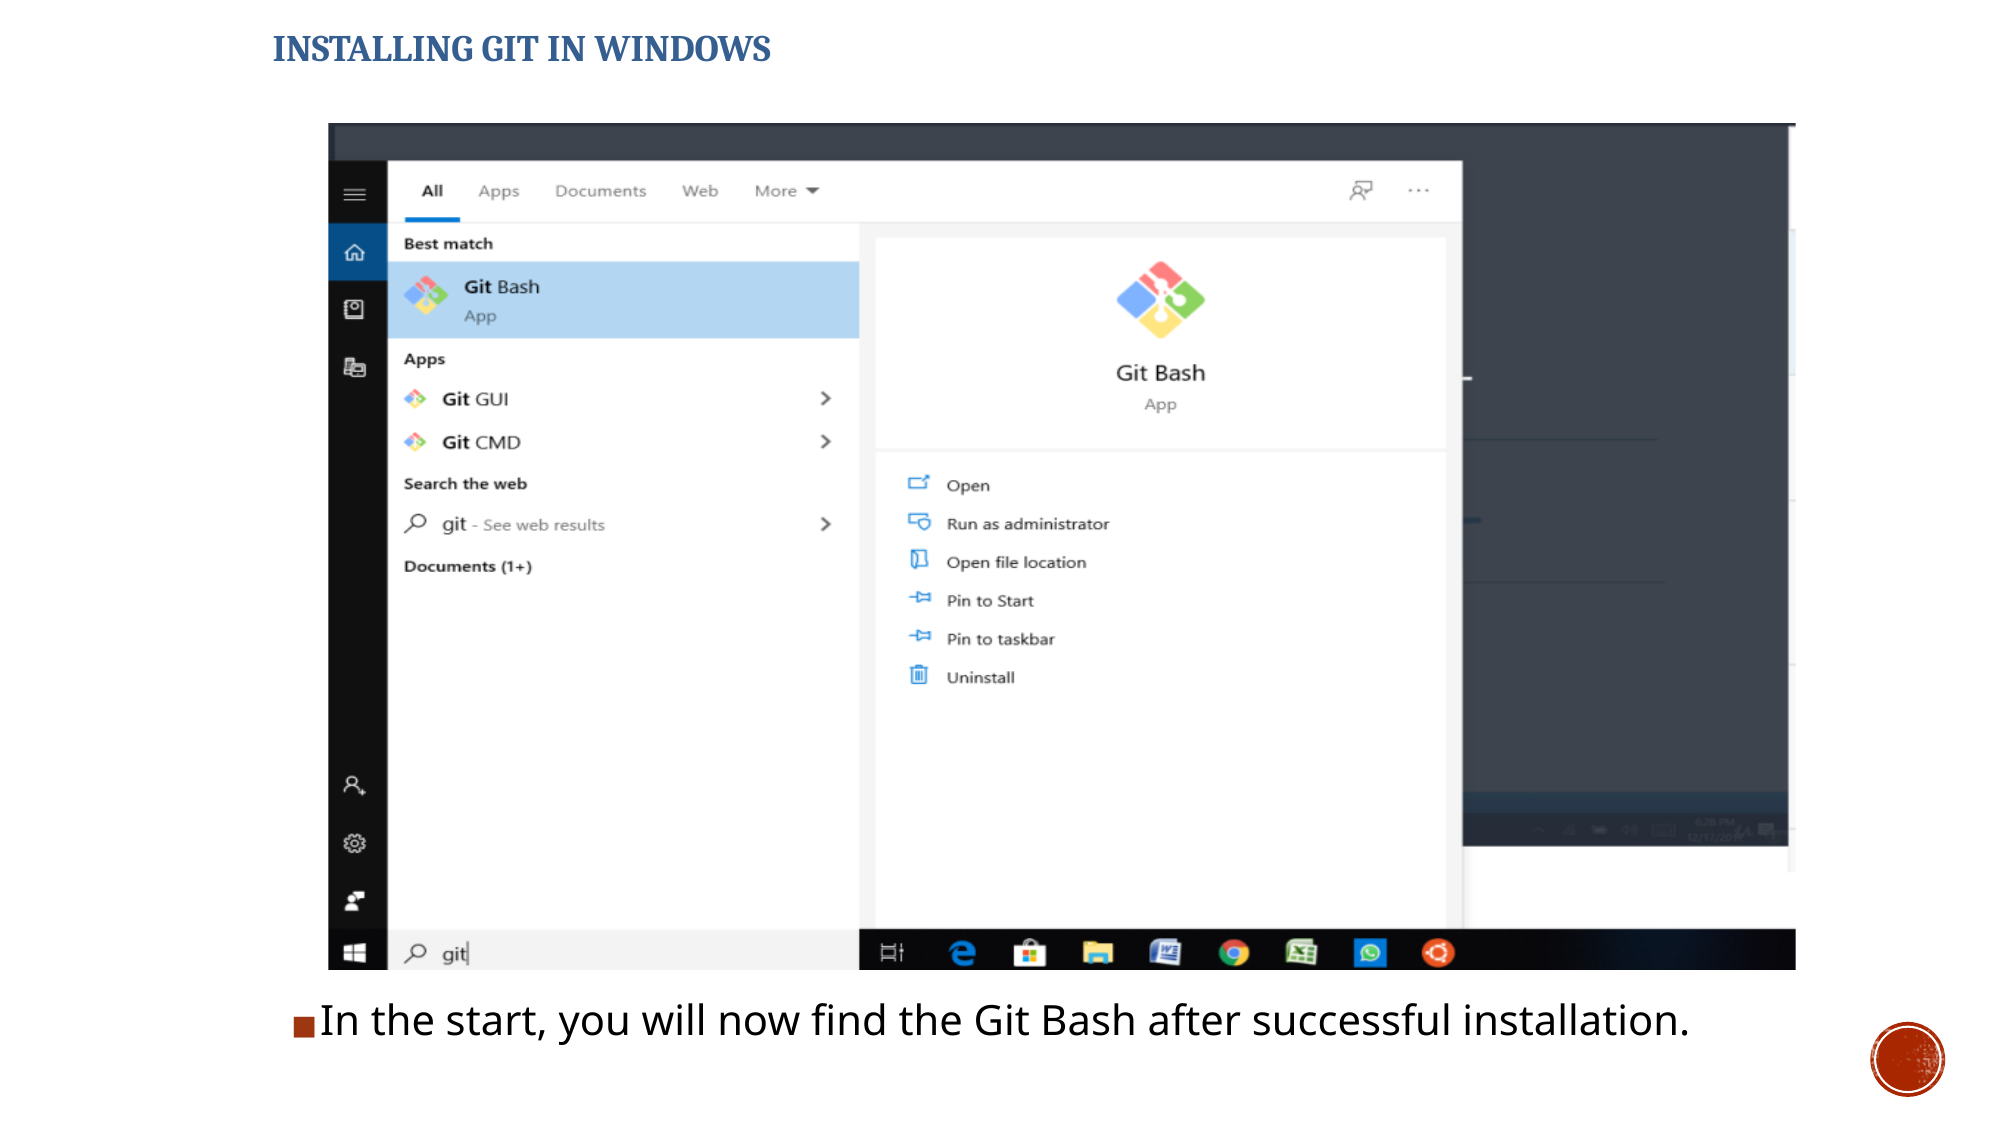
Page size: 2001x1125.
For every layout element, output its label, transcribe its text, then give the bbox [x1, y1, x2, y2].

title INSTALLING GIT IN WINDOWS [257, 20, 1875, 124]
picture [1892, 1028, 1939, 1091]
picture [1892, 1021, 1946, 1097]
list In the start, you will now find the Git Bash after successful installation. [275, 992, 1892, 1096]
picture [328, 123, 1796, 971]
